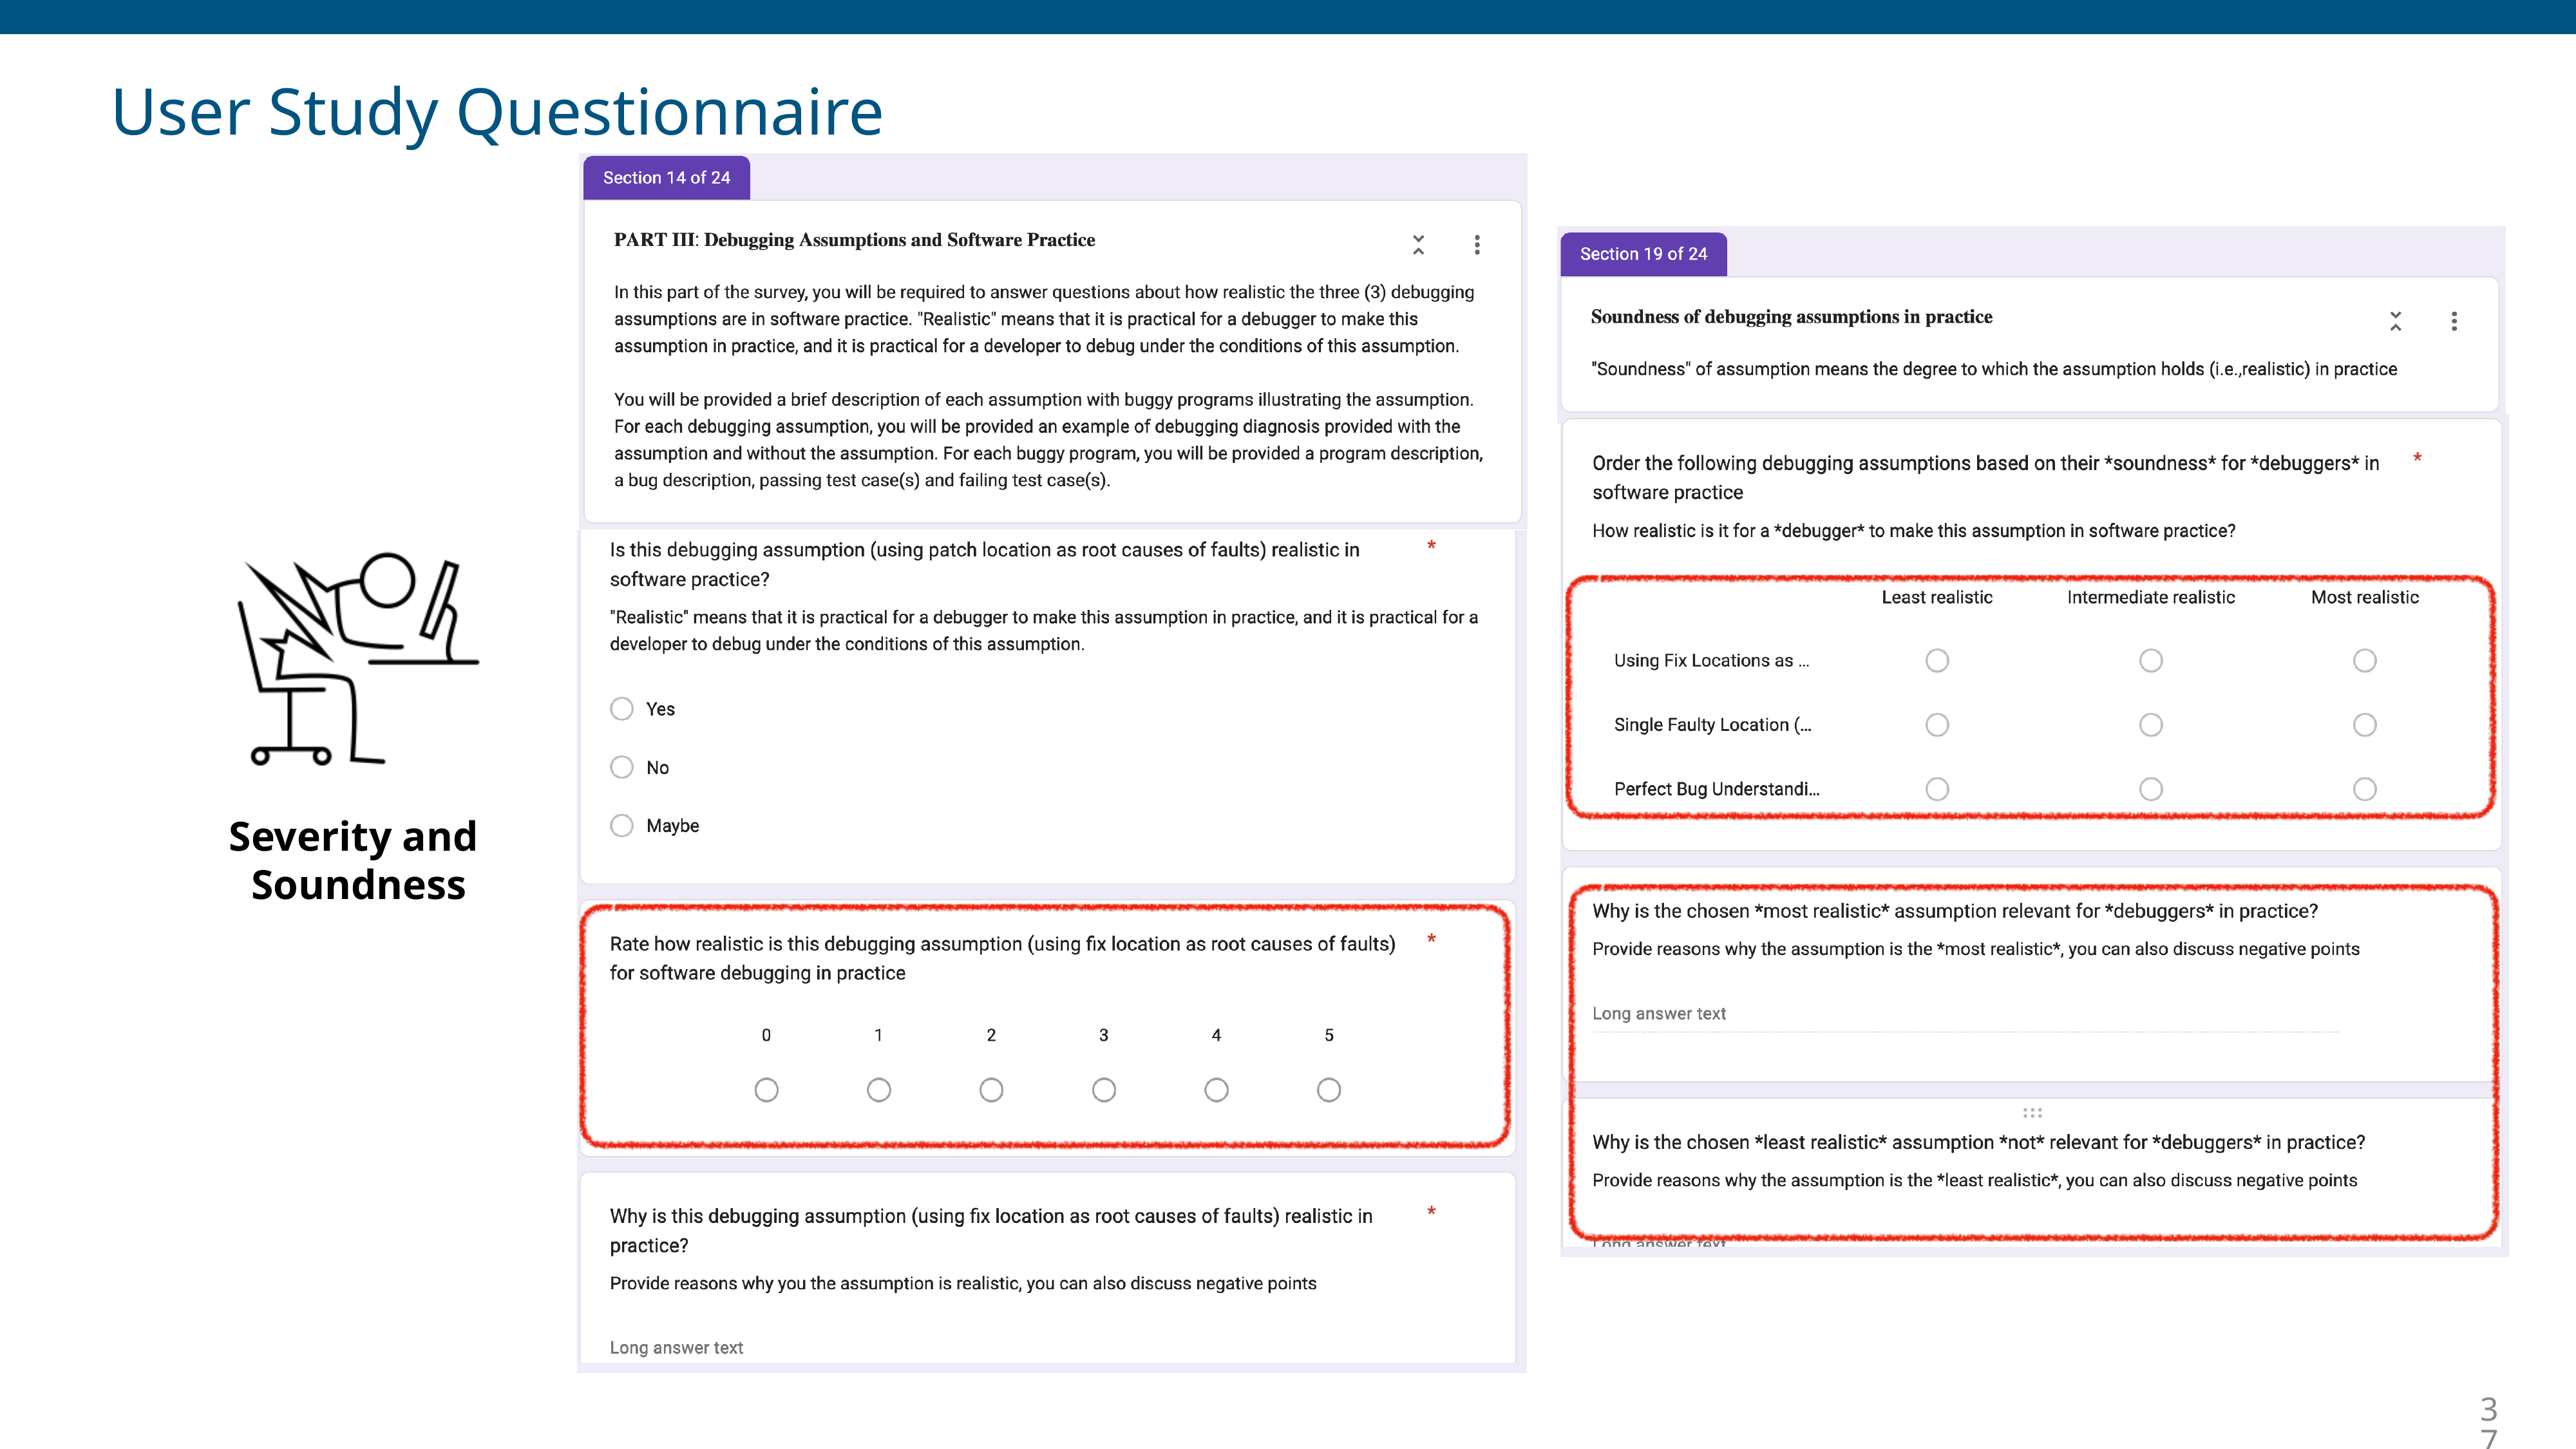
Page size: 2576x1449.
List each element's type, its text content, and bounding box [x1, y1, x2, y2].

picture [577, 153, 1528, 1373]
title User Study Questionnaire [100, 48, 2188, 169]
slide_number 37 [2470, 1381, 2526, 1439]
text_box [169, 525, 549, 924]
picture [1557, 225, 2509, 1258]
